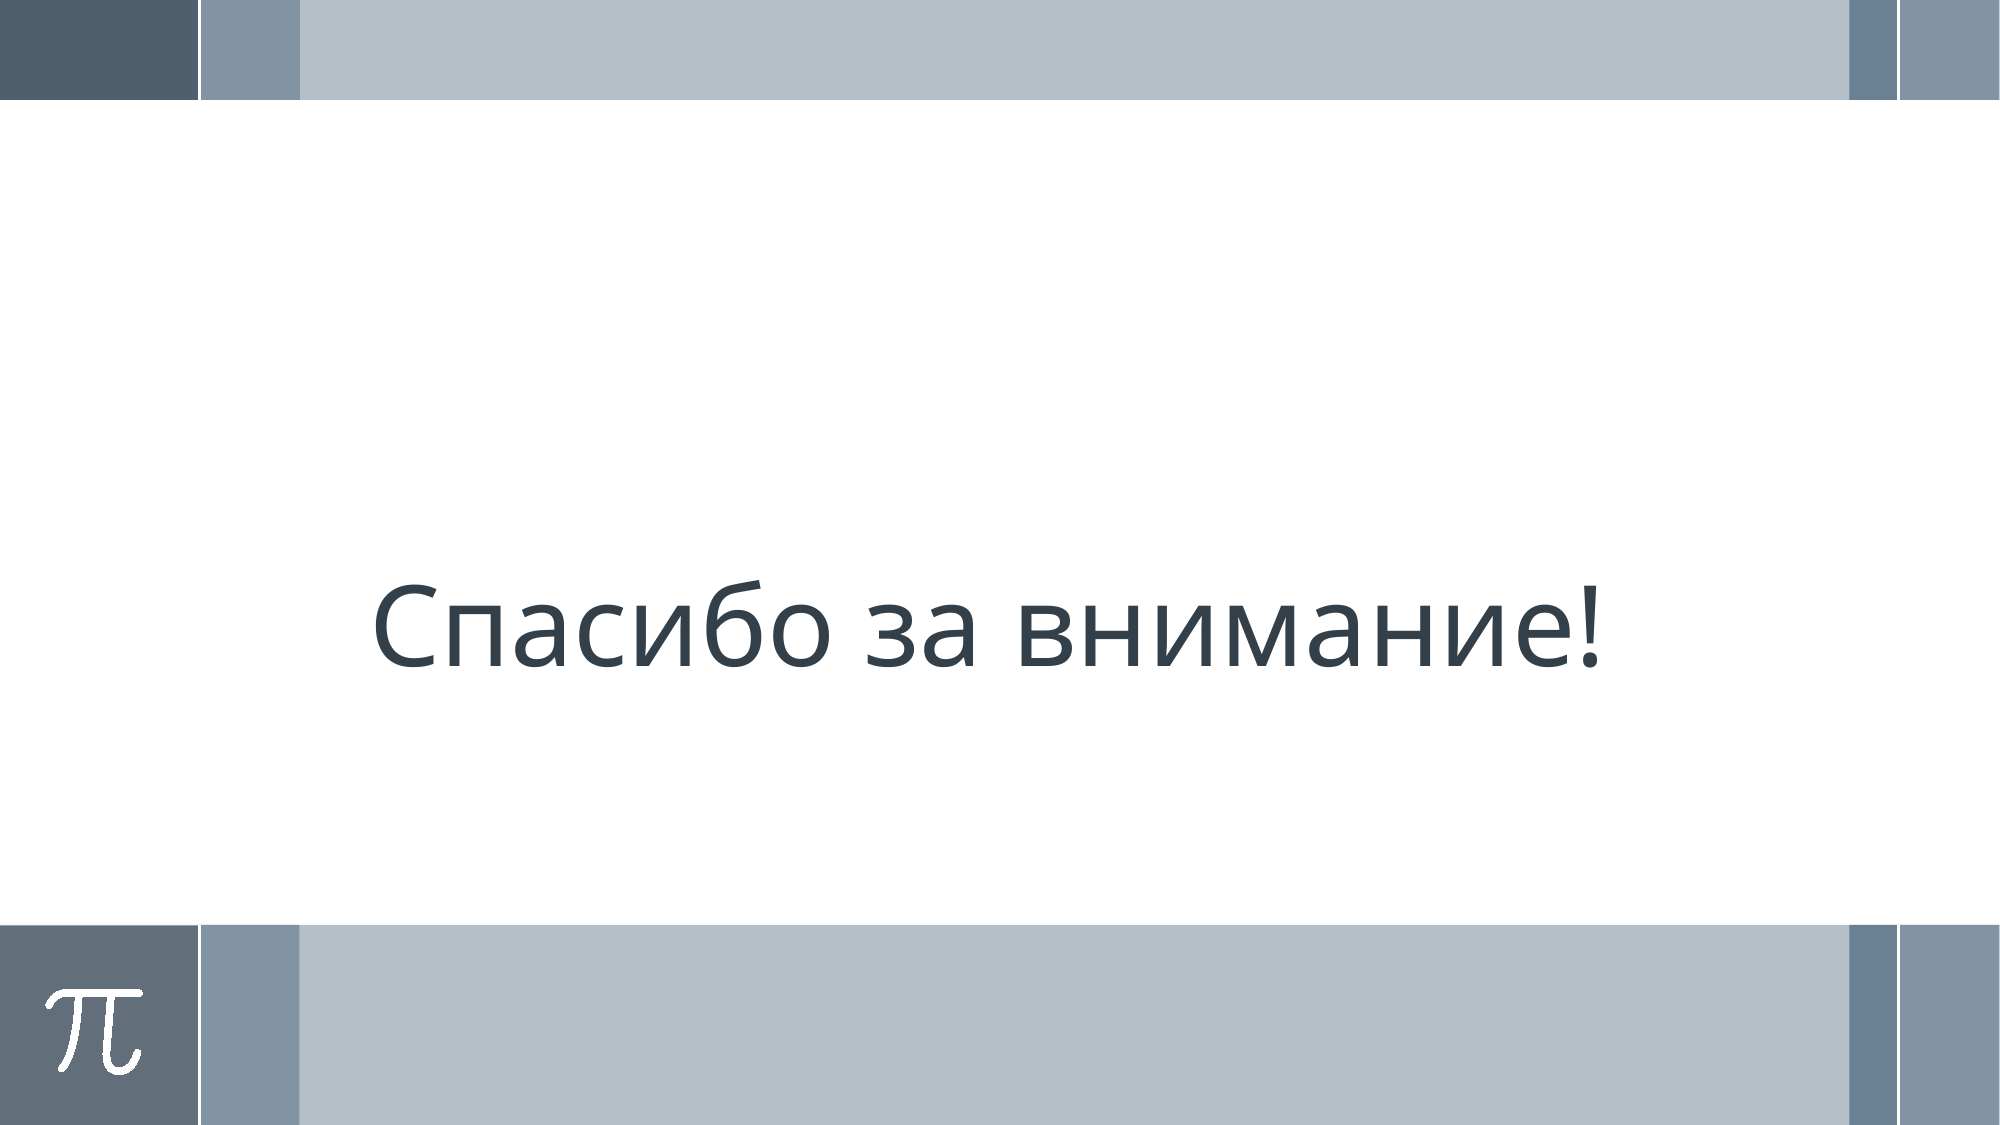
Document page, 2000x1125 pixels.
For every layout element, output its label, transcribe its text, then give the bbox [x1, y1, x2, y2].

title Спасибо за внимание! [262, 262, 1622, 698]
